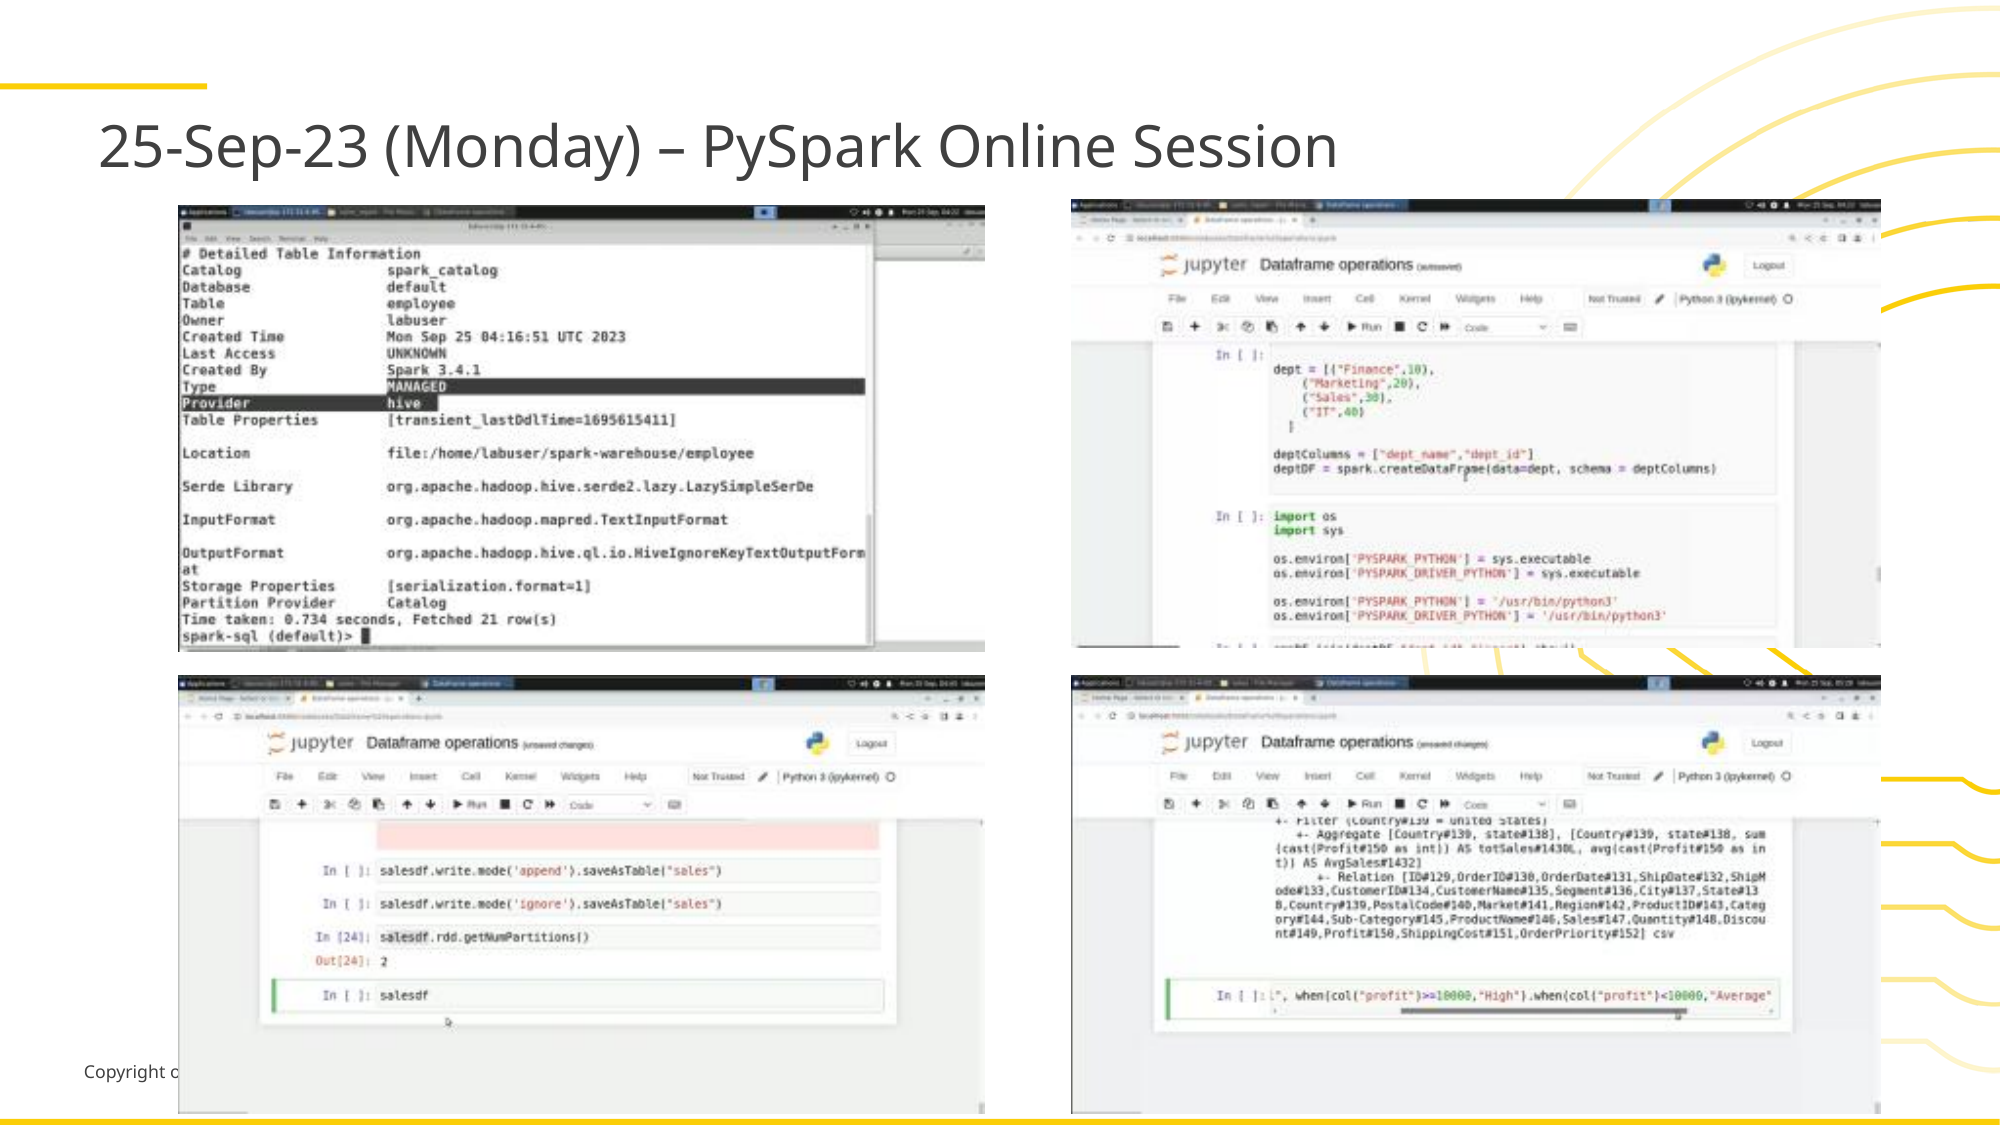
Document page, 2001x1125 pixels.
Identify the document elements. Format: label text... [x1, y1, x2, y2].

title 25-Sep-23 (Monday) – PySpark Online Session [83, 116, 1917, 250]
picture [178, 674, 986, 1114]
picture [178, 205, 986, 653]
picture [1071, 0, 2000, 1118]
